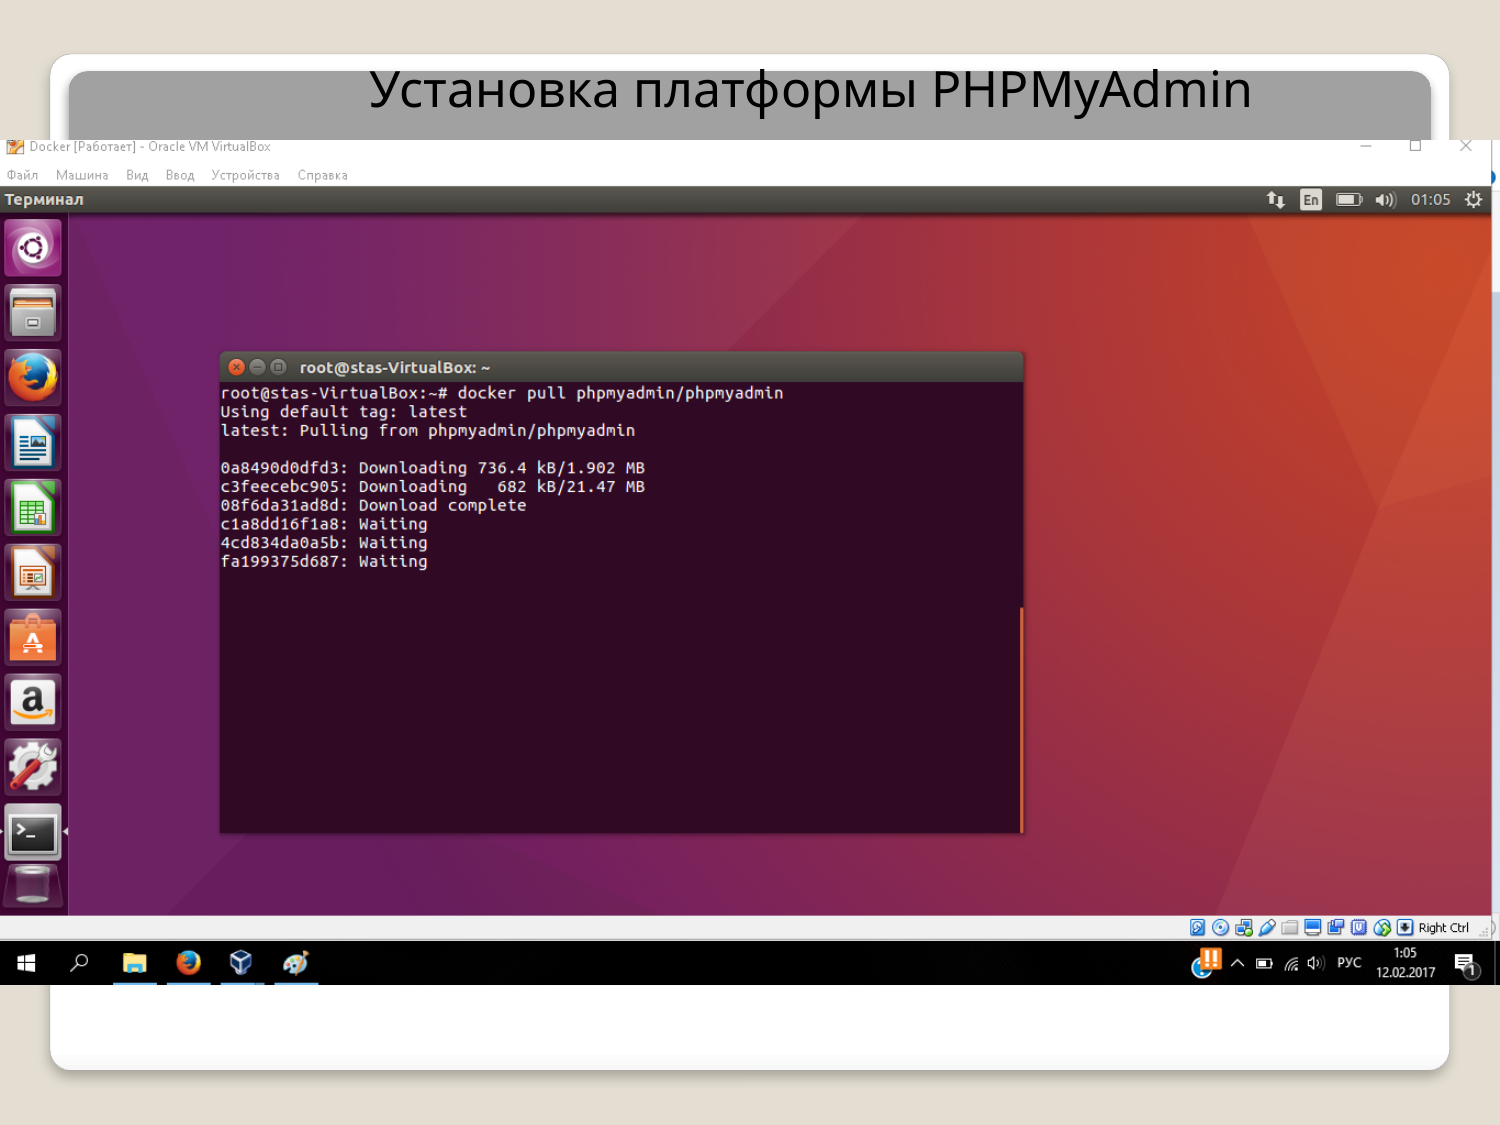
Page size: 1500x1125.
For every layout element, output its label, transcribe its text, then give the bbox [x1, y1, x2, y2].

picture [0, 140, 1500, 985]
text_box Установка платформы PHPMyAdmin [354, 49, 1269, 125]
